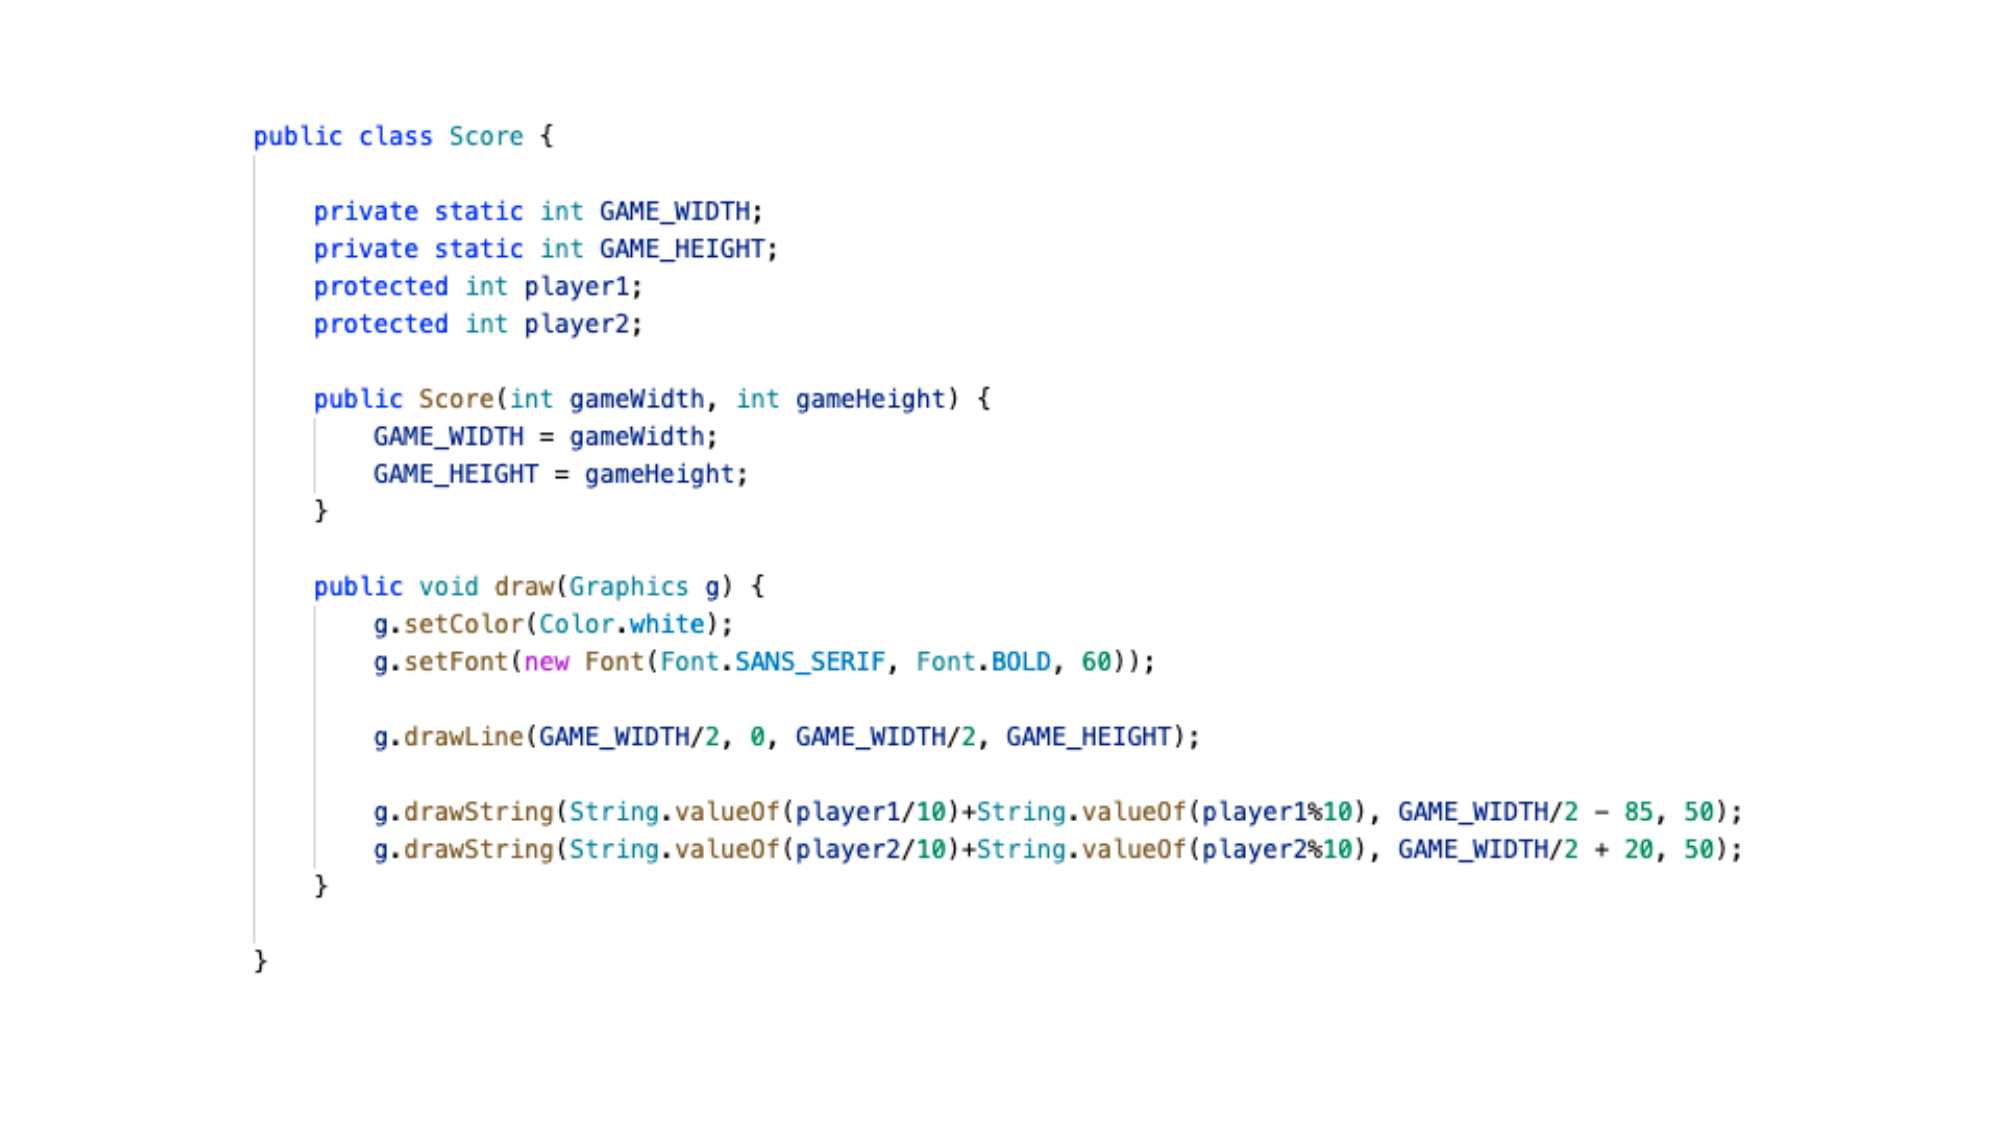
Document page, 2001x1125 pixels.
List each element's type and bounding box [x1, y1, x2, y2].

picture [212, 108, 1788, 1017]
